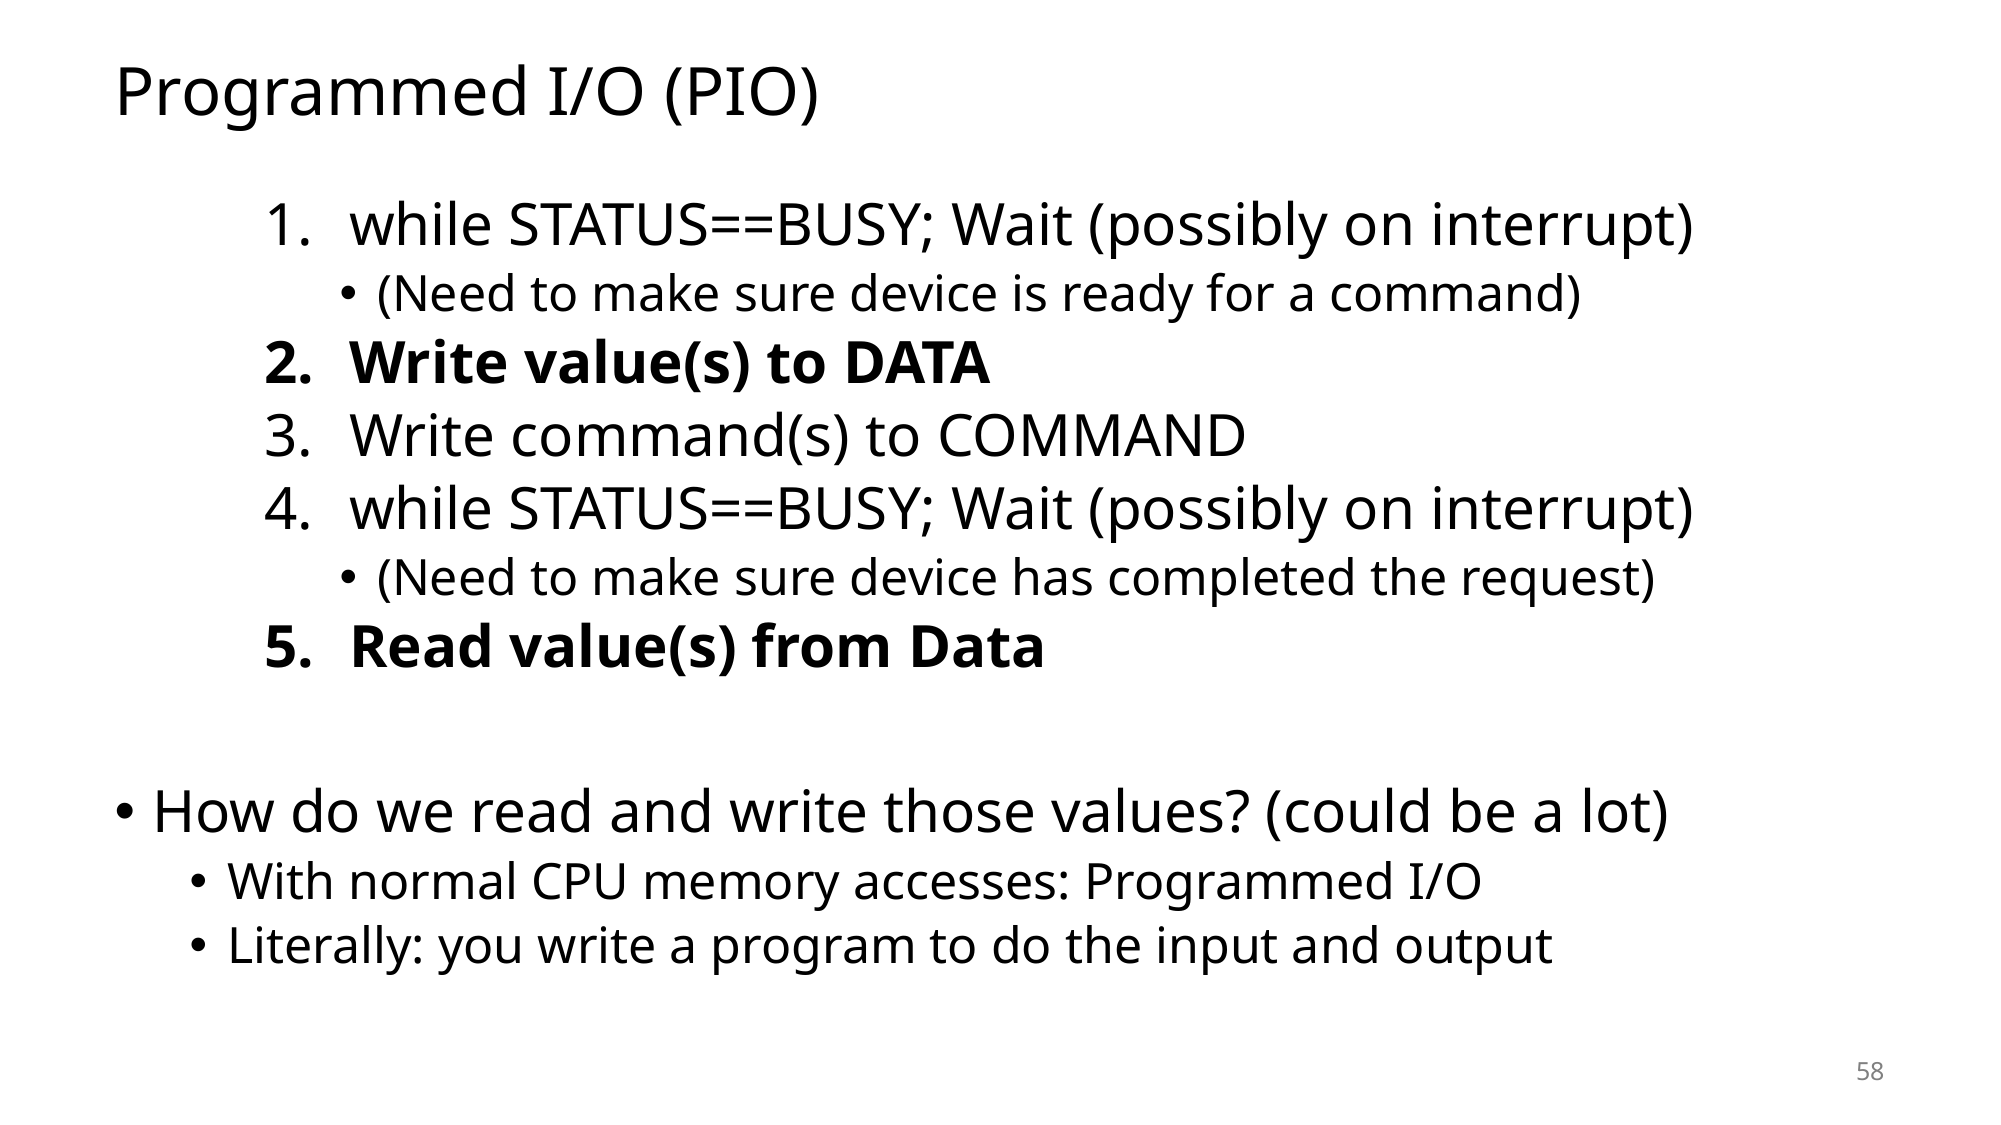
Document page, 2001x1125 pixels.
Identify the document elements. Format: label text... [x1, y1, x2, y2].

slide_number 58 [1749, 1042, 1900, 1103]
list while STATUS==BUSY; Wait (possibly on interrupt) (Need to make sure device is ready for a command) Write value(s) to DATA Write command(s) to COMMAND while STATUS==BUSY; Wait (possibly on interrupt) (Need to make sure device has completed the request) Read value(s) from Data How do we read and write those values? (could be a lot) With normal CPU memory accesses: Programmed I/O Literally: you write a program to do the input and output [99, 187, 1900, 1013]
title Programmed I/O (PIO) [99, 37, 1900, 150]
